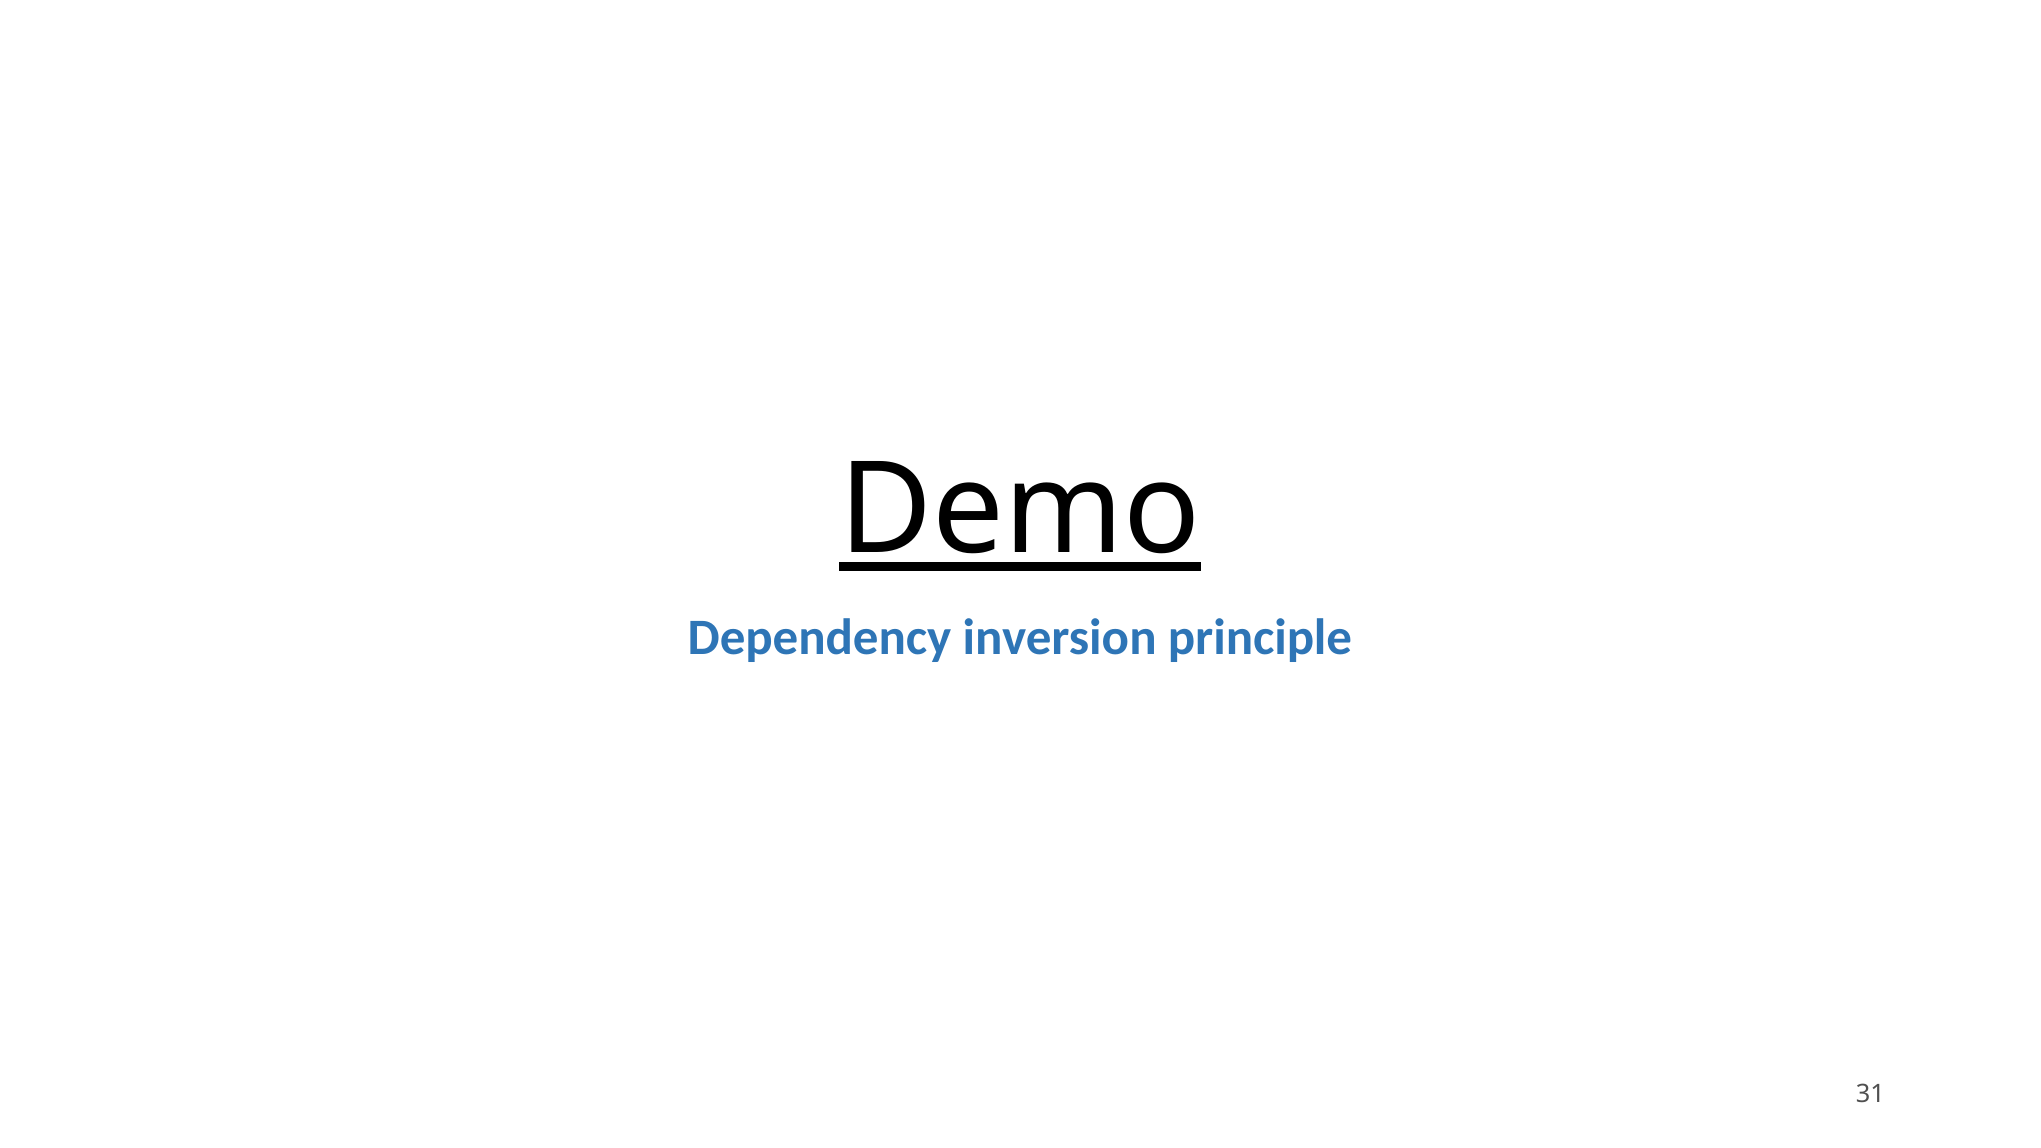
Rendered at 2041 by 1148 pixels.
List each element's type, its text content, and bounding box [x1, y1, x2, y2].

title Demo [255, 187, 1786, 588]
subtitle Dependency inversion principle [255, 602, 1786, 880]
slide_number 31 [1440, 1063, 1900, 1125]
